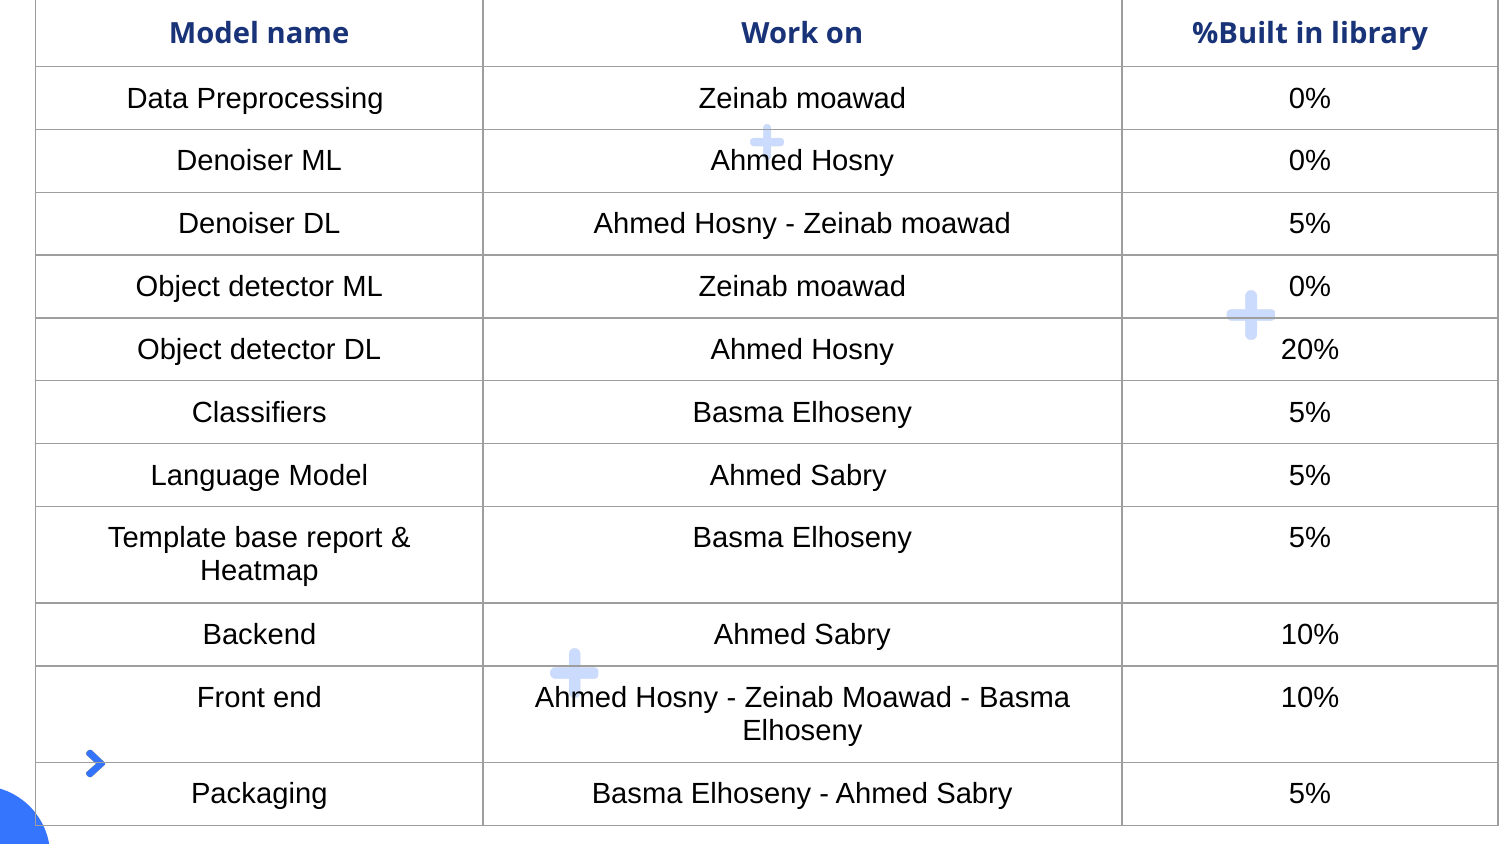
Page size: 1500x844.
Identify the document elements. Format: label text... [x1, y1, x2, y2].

table_cell Denoiser ML [36, 130, 482, 192]
table_cell Zeinab moawad [484, 67, 1121, 129]
table_cell 5% [1123, 444, 1497, 506]
table_cell 20% [1123, 319, 1497, 380]
table_cell 0% [1123, 67, 1497, 129]
table_cell 10% [1123, 667, 1497, 762]
table_cell Language Model [36, 444, 482, 506]
table_cell Basma Elhoseny [484, 507, 1121, 602]
table_cell Basma Elhoseny [484, 381, 1121, 443]
table_header Work on [484, 0, 1121, 66]
table_cell Ahmed Hosny [484, 319, 1121, 380]
table_cell Zeinab moawad [484, 256, 1121, 317]
table_cell Object detector DL [36, 319, 482, 380]
table_cell Data Preprocessing [36, 67, 482, 129]
table_cell 0% [1123, 256, 1497, 317]
table_cell Backend [36, 604, 482, 665]
table_cell Ahmed Sabry [484, 444, 1121, 506]
table_cell 5% [1123, 763, 1497, 825]
table_cell Packaging [36, 763, 482, 825]
table_cell Classifiers [36, 381, 482, 443]
table_cell Ahmed Hosny - Zeinab Moawad - Basma Elhoseny [484, 667, 1121, 762]
table_cell Object detector ML [36, 256, 482, 317]
table_cell 5% [1123, 193, 1497, 254]
table_cell Denoiser DL [36, 193, 482, 254]
table_cell Ahmed Hosny - Zeinab moawad [484, 193, 1121, 254]
table_cell 10% [1123, 604, 1497, 665]
table_header %Built in library [1123, 0, 1497, 66]
table_cell 0% [1123, 130, 1497, 192]
table_cell Front end [36, 667, 482, 762]
table_cell 5% [1123, 507, 1497, 602]
text_box [0, 788, 50, 844]
table_cell Basma Elhoseny - Ahmed Sabry [484, 763, 1121, 825]
table_cell Template base report & Heatmap [36, 507, 482, 602]
table_cell Ahmed Sabry [484, 604, 1121, 665]
table_cell Ahmed Hosny [484, 130, 1121, 192]
table_header Model name [36, 0, 482, 66]
table_cell 5% [1123, 381, 1497, 443]
